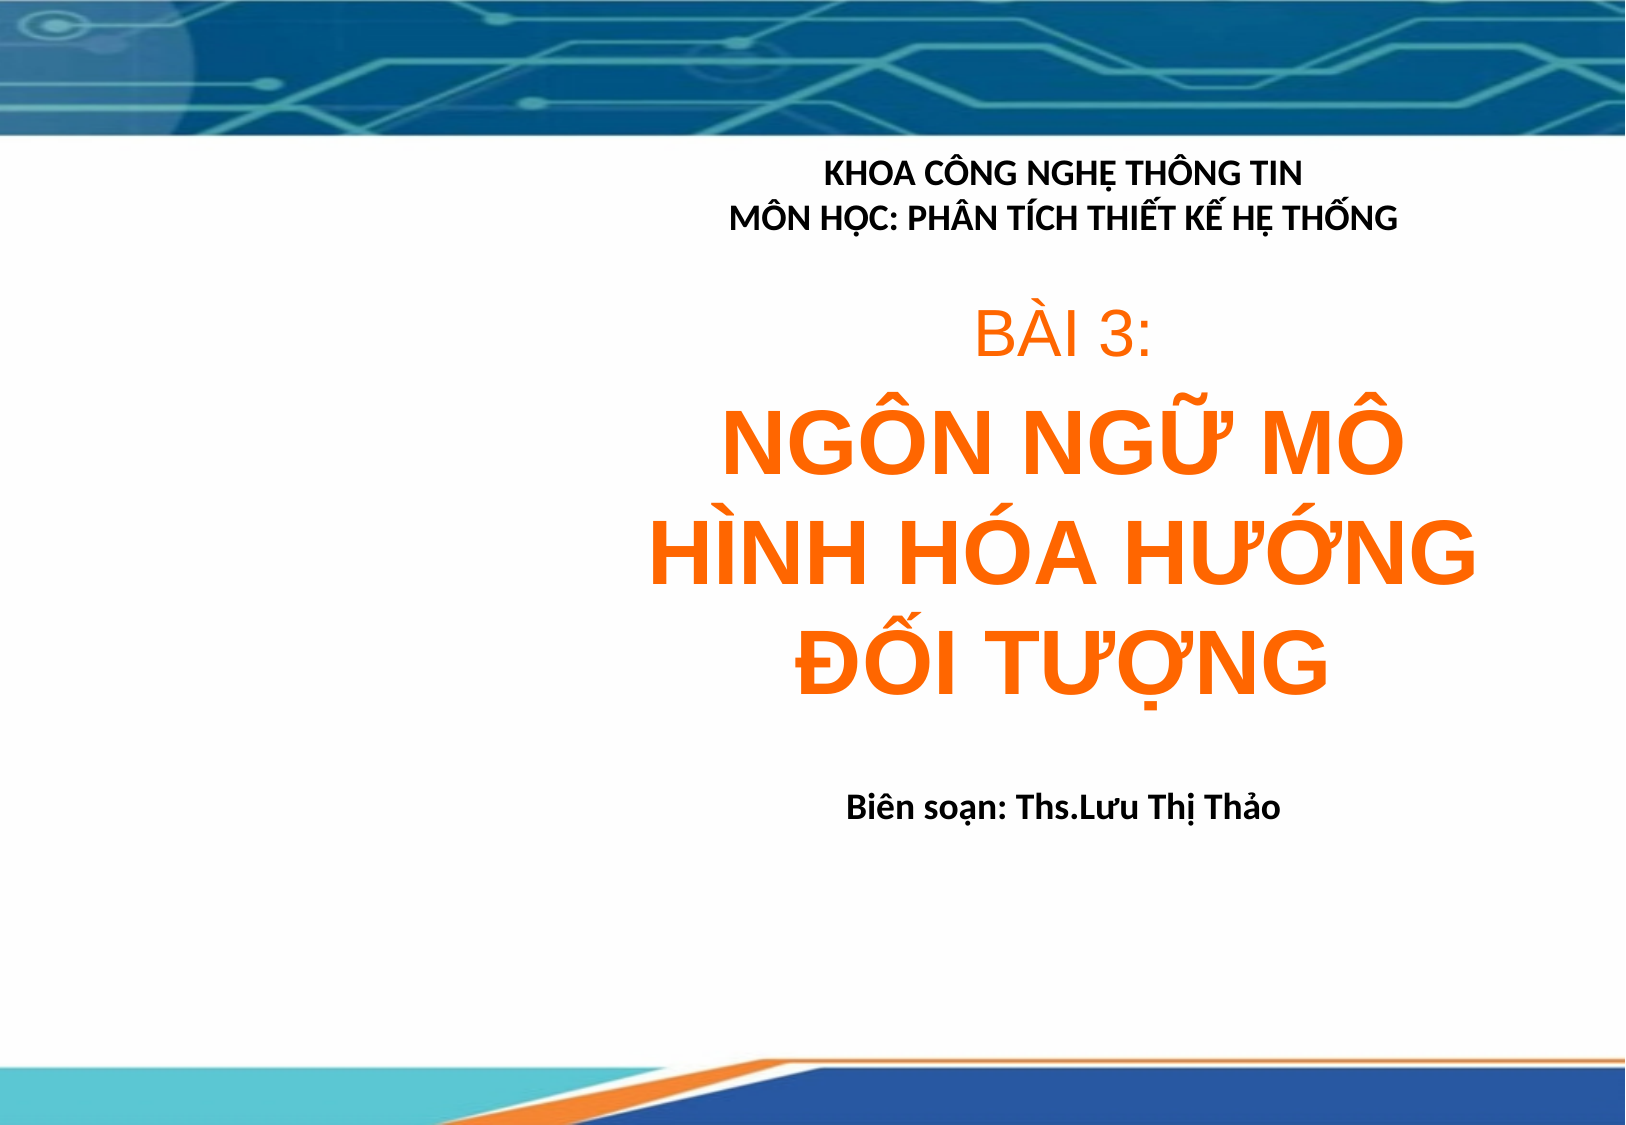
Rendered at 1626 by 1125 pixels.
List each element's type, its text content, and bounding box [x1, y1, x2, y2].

picture [0, 0, 1625, 1125]
picture [1607, 68, 1625, 73]
text_box KHOA CÔNG NGHỆ THÔNG TIN MÔN HỌC: PHÂN TÍCH THIẾT KẾ HỆ THỐNG BÀI 3: NGÔN NGỮ MÔ HÌNH HÓA HƯỚNG ĐỐI TƯỢNG Biên soạn: Ths.Lưu Thị Thảo [597, 140, 1531, 835]
